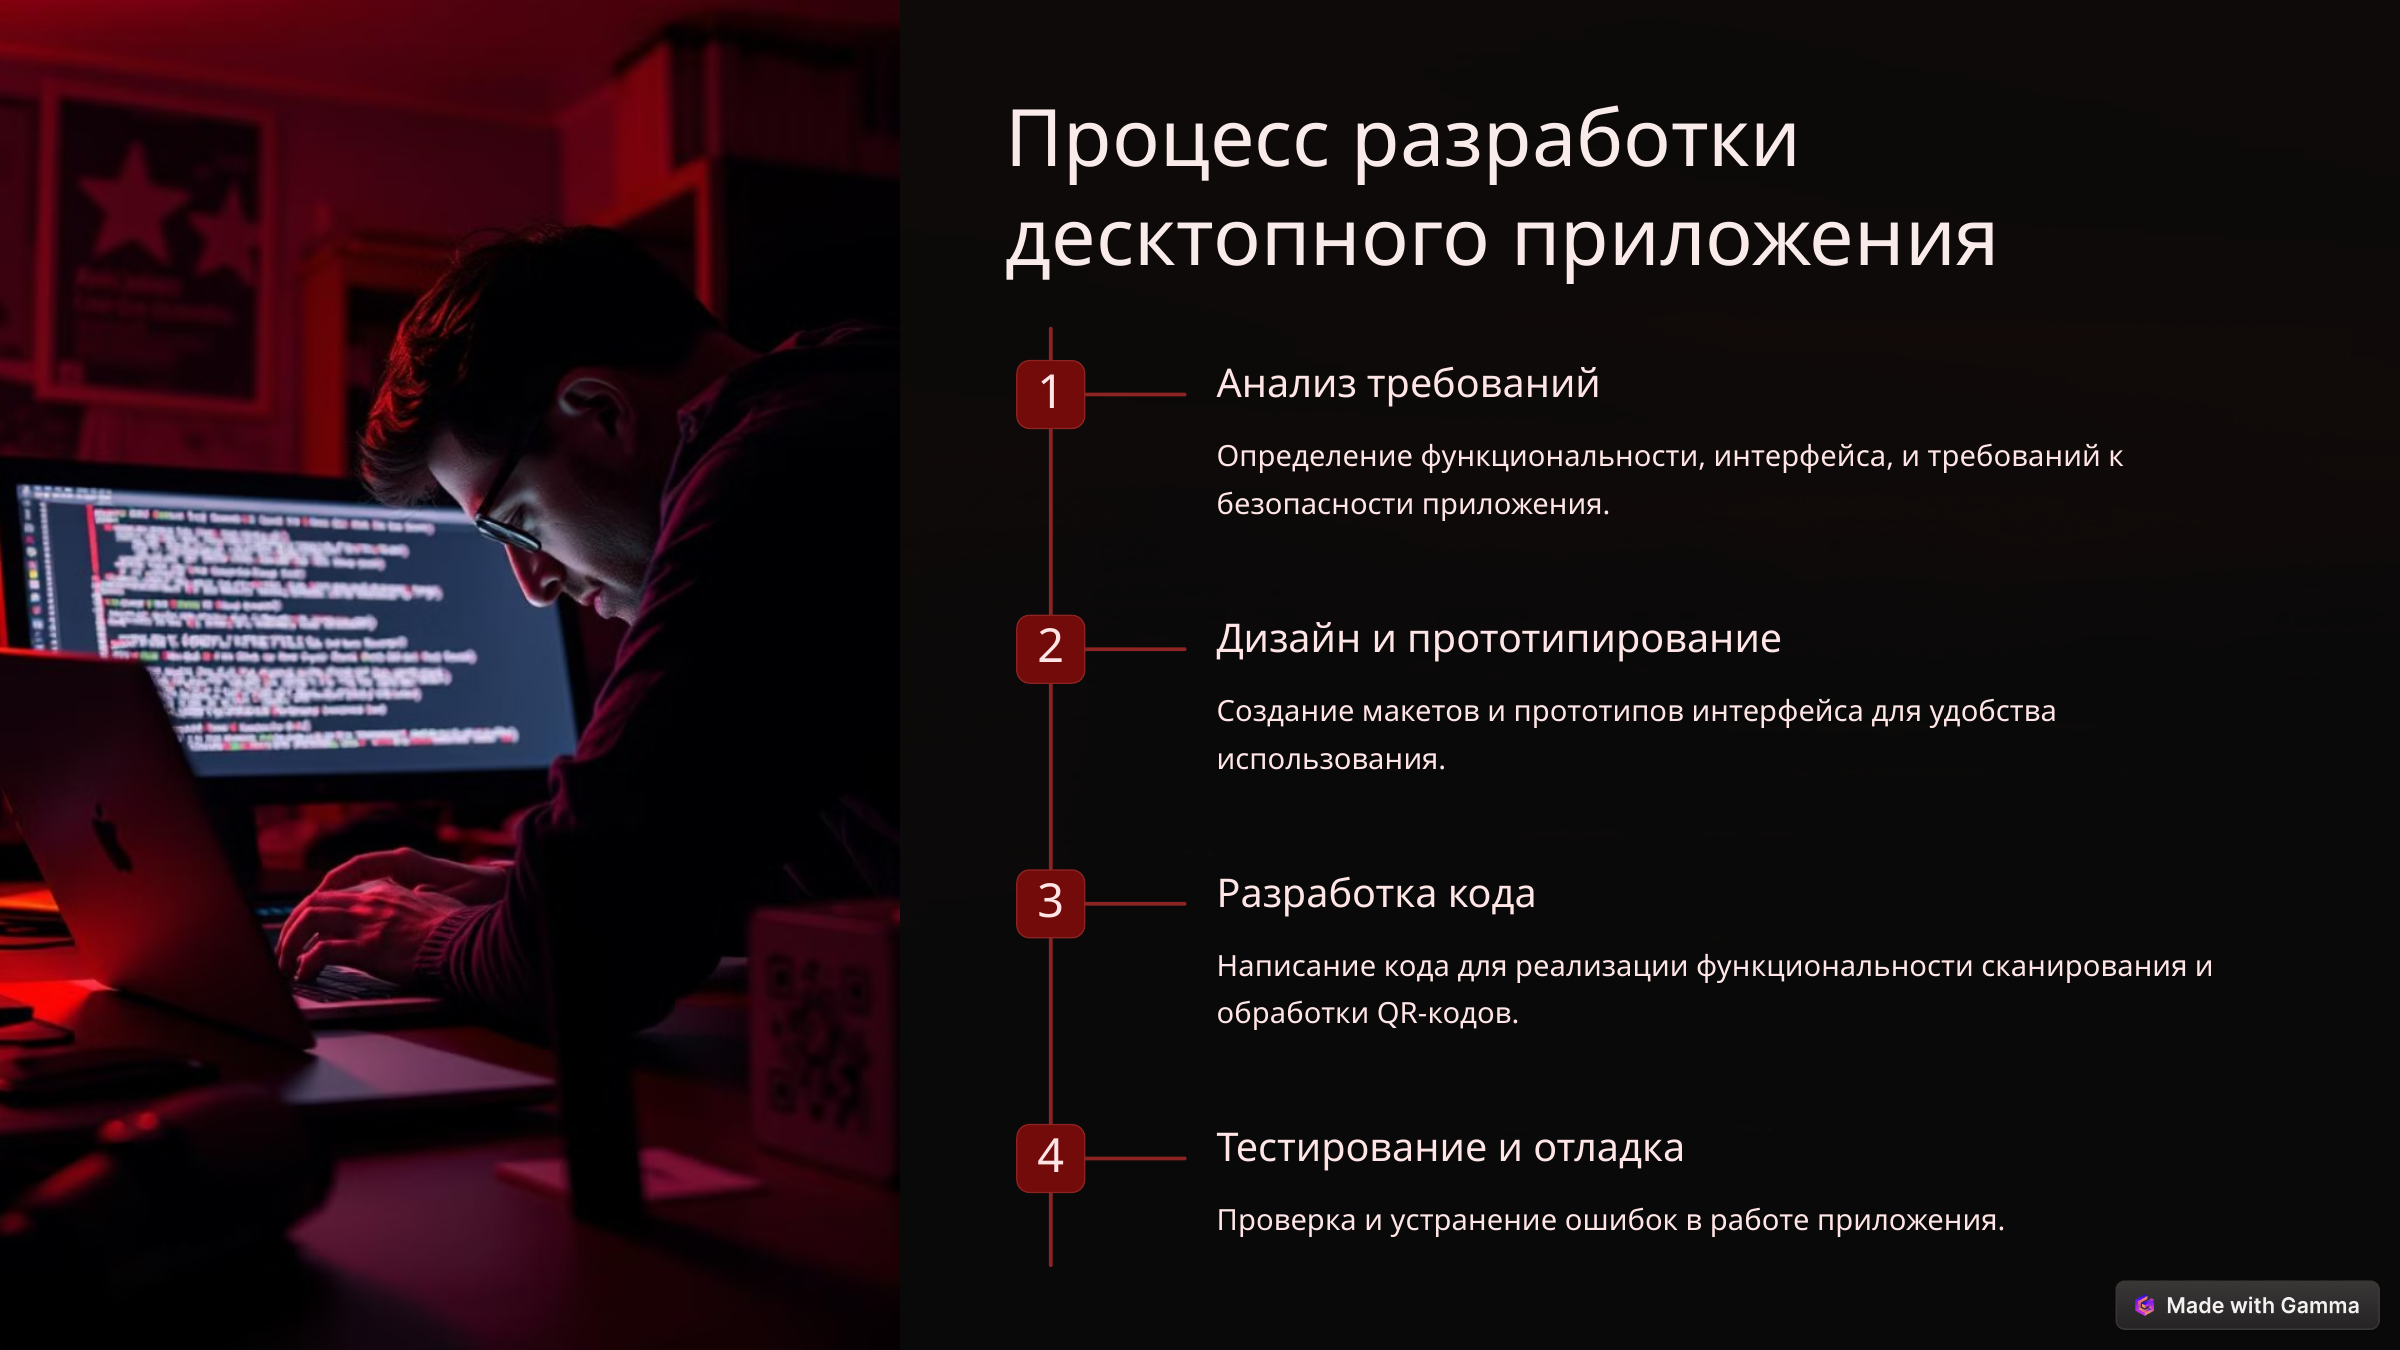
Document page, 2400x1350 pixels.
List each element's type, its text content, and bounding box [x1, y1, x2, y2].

text_box [1048, 684, 1053, 869]
text_box Определение функциональности, интерфейса, и требований к безопасности приложения. [1216, 424, 2295, 521]
text_box 4 [1028, 1134, 1073, 1183]
text_box [1085, 647, 1187, 652]
text_box Создание макетов и прототипов интерфейса для удобства использования. [1216, 679, 2295, 776]
text_box [1048, 429, 1053, 615]
text_box Написание кода для реализации функциональности сканирования и обработки QR-кодов. [1216, 933, 2295, 1031]
text_box Анализ требований [1216, 356, 1686, 407]
text_box Процесс разработки десктопного приложения [1005, 83, 2295, 282]
text_box [1048, 326, 1053, 360]
text_box Тестирование и отладка [1216, 1120, 1799, 1171]
text_box [1048, 1193, 1053, 1267]
picture [0, 0, 900, 1350]
text_box [1085, 901, 1187, 906]
text_box [1016, 869, 1085, 938]
text_box 2 [1030, 625, 1071, 673]
text_box Разработка кода [1216, 866, 1632, 916]
text_box [1016, 615, 1085, 684]
picture [2106, 1271, 2389, 1339]
text_box Дизайн и прототипирование [1216, 611, 1891, 662]
text_box [1016, 1124, 1085, 1193]
text_box 1 [1036, 370, 1065, 419]
text_box 3 [1029, 880, 1072, 928]
text_box [1016, 360, 1085, 429]
text_box [1048, 938, 1053, 1124]
text_box [1085, 392, 1187, 397]
text_box Проверка и устранение ошибок в работе приложения. [1216, 1188, 2295, 1237]
text_box [1085, 1156, 1187, 1161]
